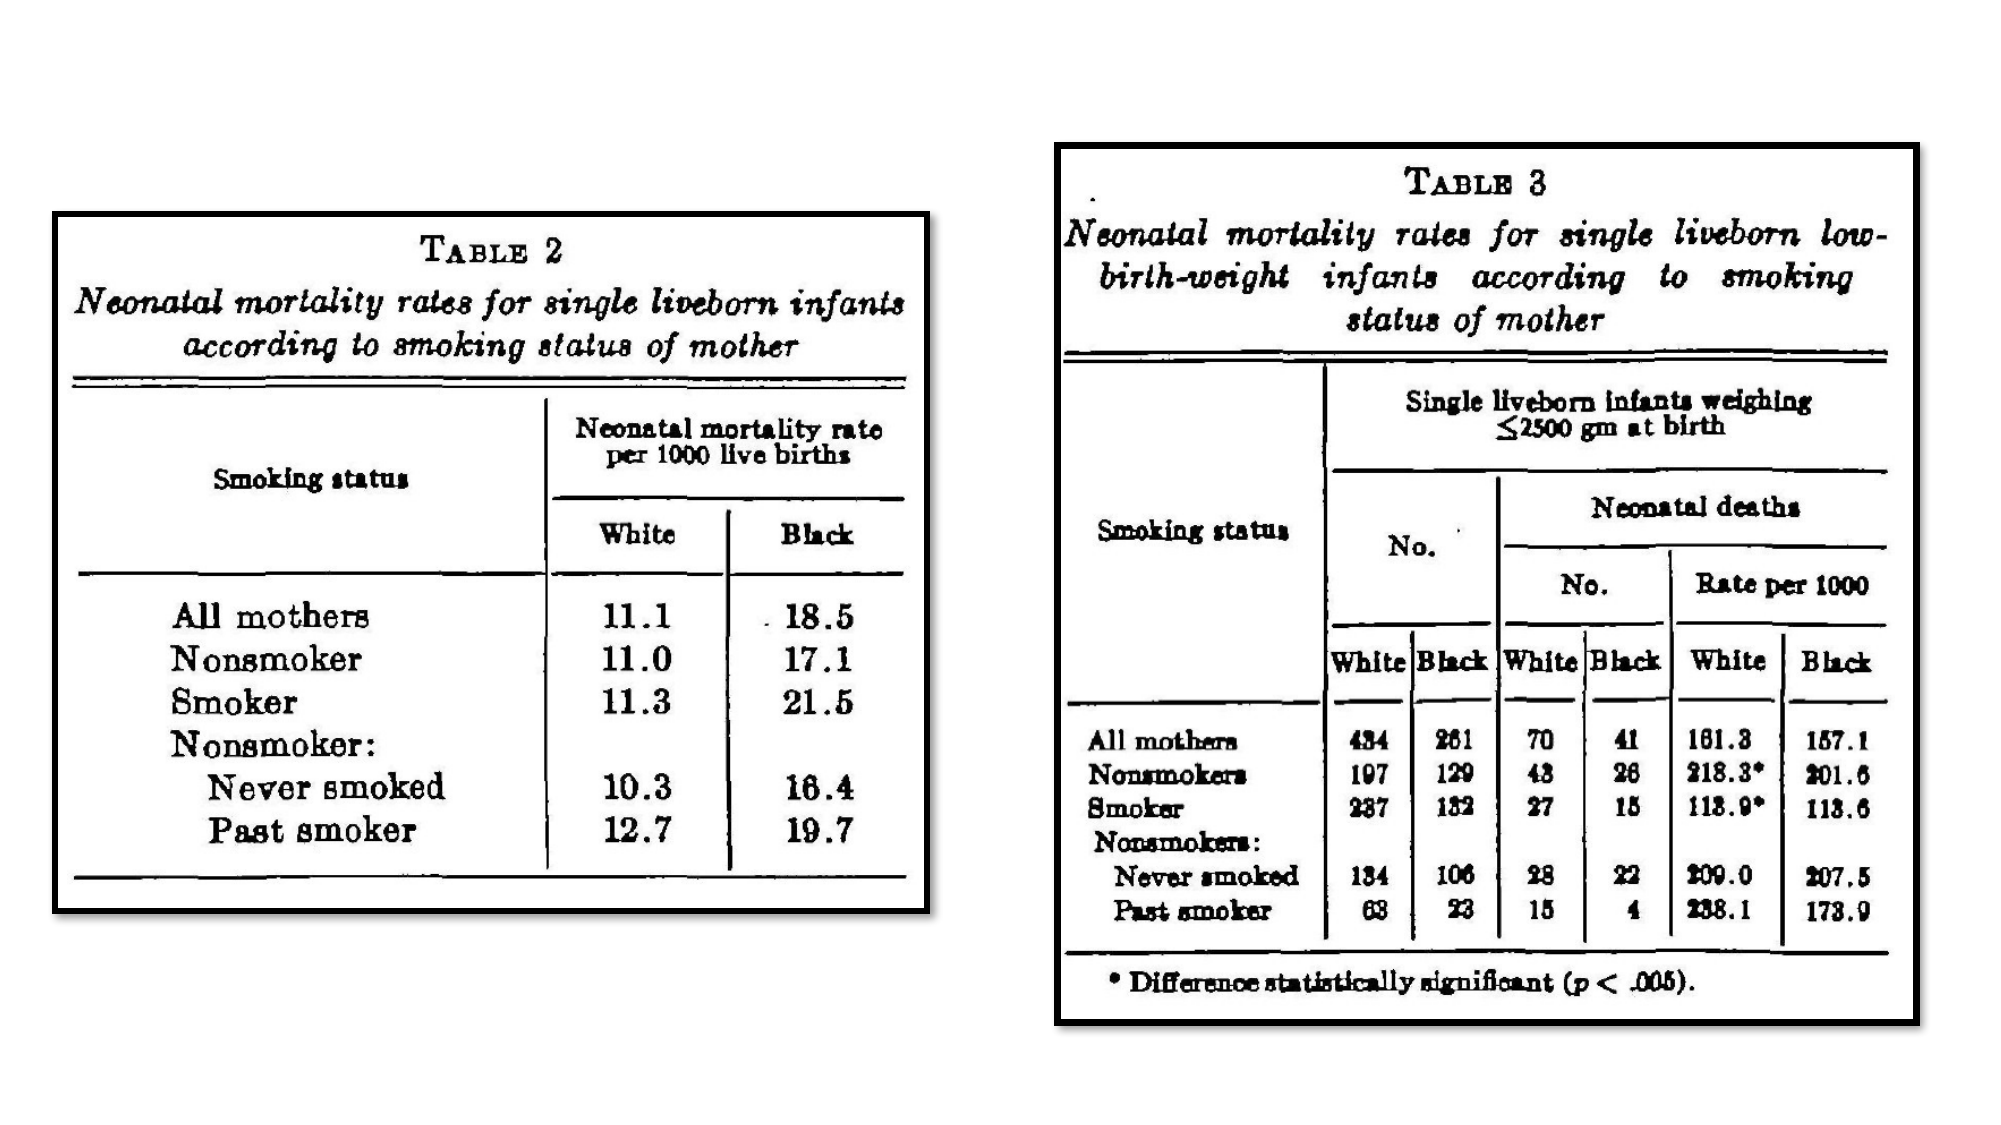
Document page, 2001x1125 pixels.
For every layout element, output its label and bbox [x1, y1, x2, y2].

picture [1060, 148, 1914, 1020]
picture [57, 217, 924, 908]
